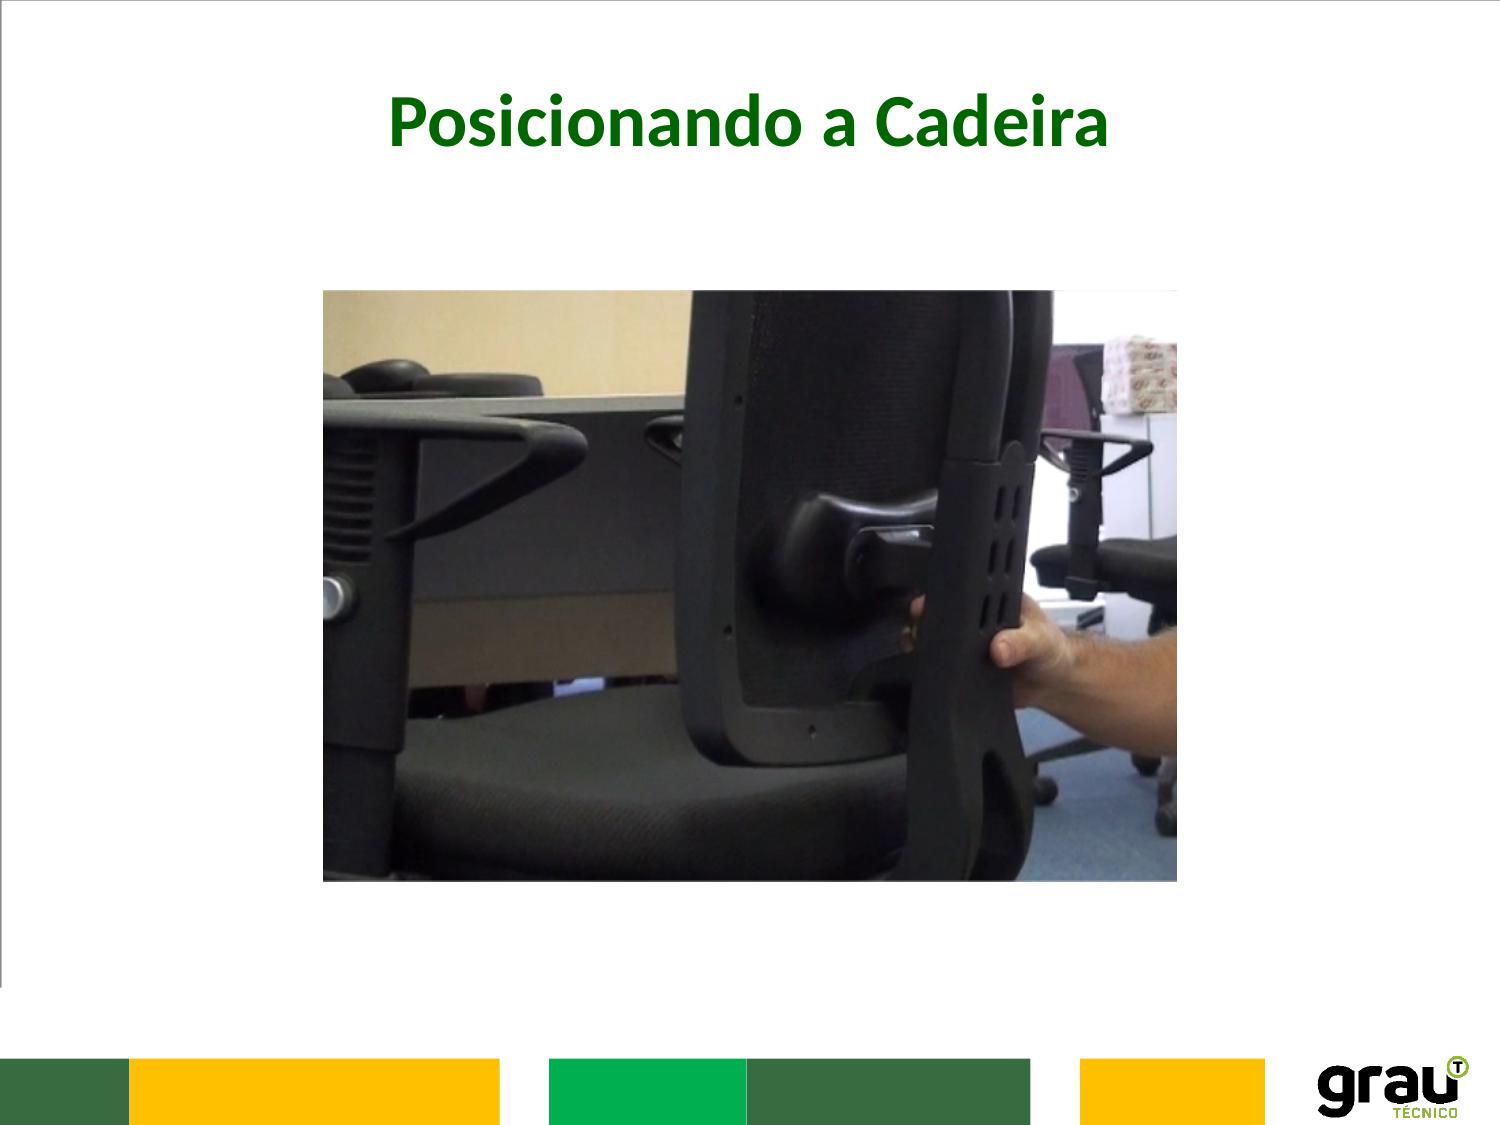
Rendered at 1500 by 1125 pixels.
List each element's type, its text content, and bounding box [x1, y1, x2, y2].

picture [0, 0, 1500, 987]
picture [1316, 1055, 1470, 1121]
text_box Posicionando a Cadeira [112, 7, 1388, 249]
